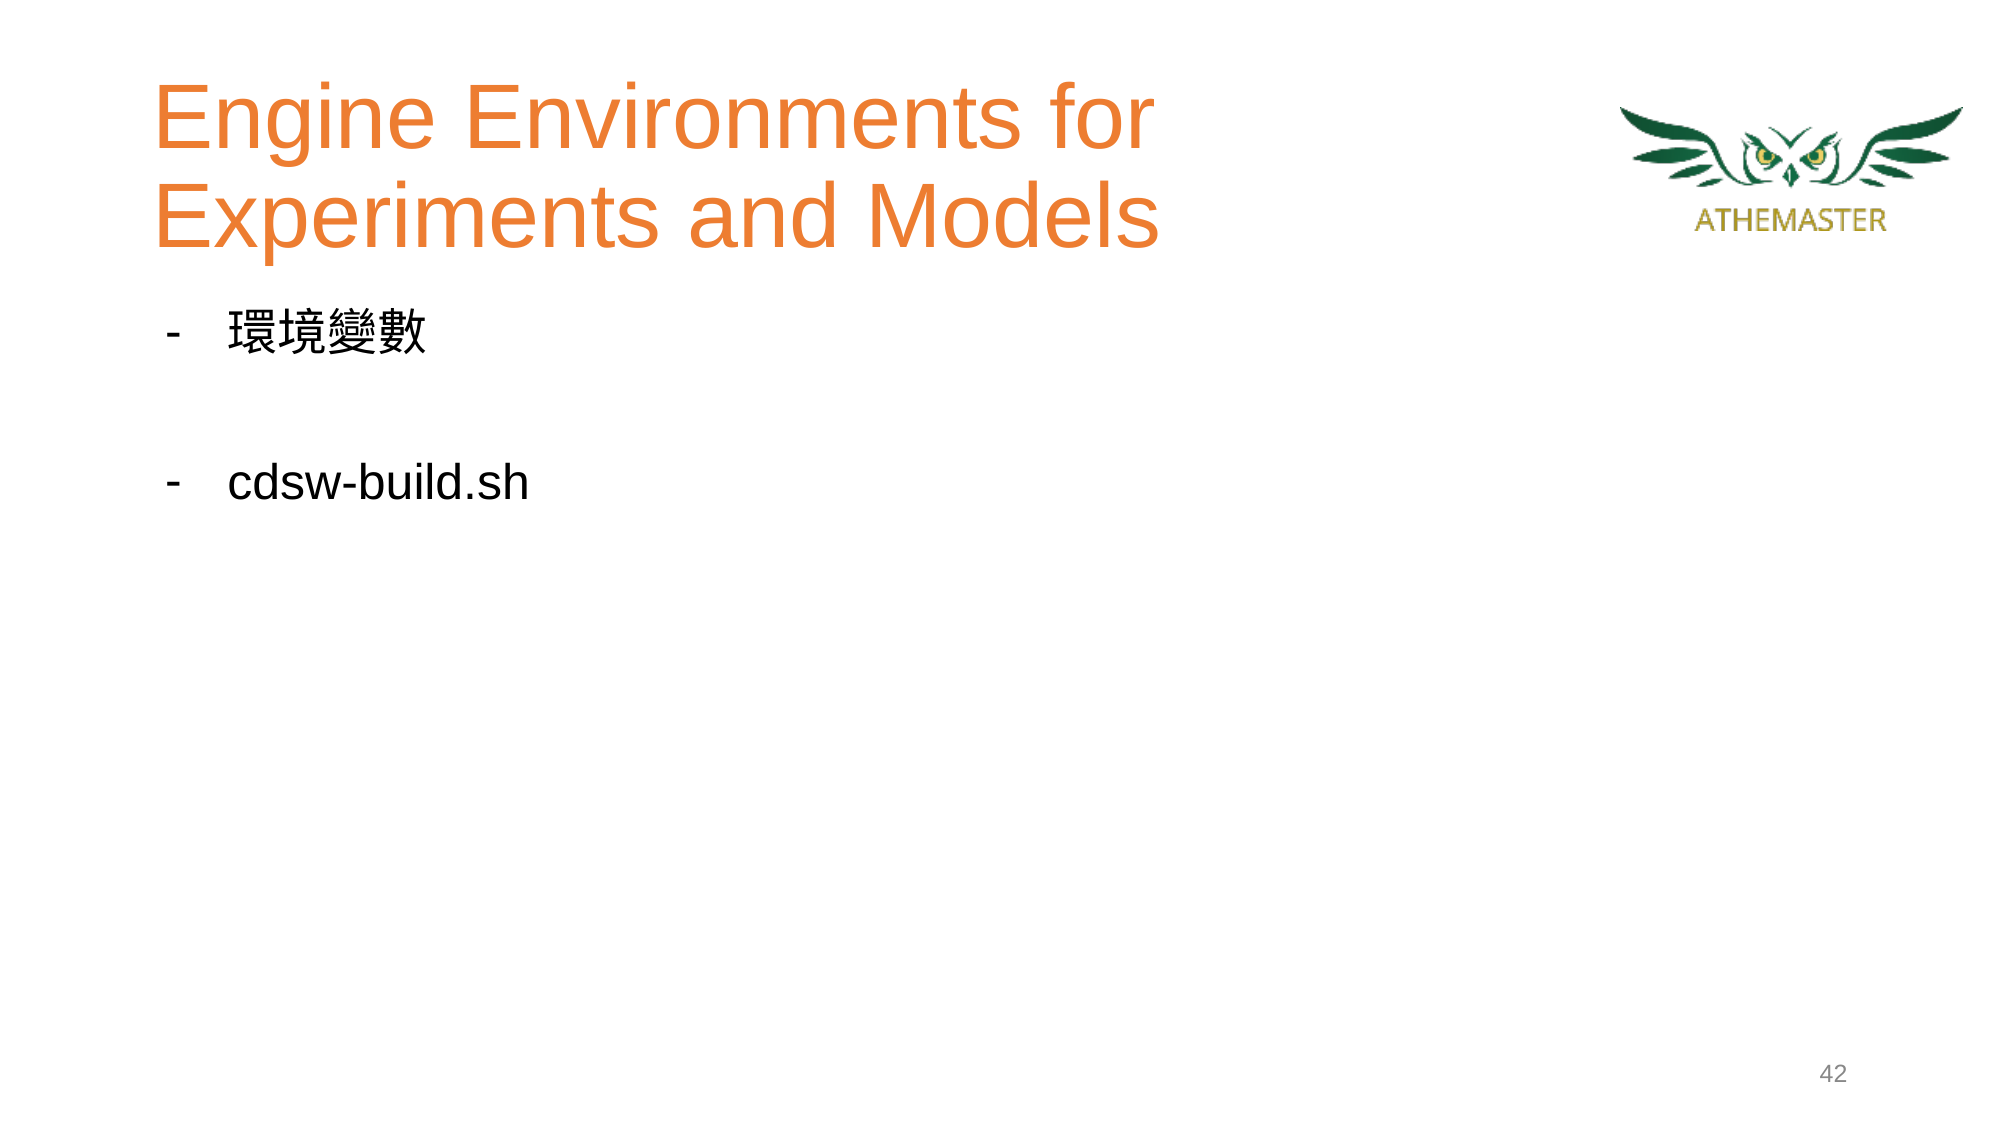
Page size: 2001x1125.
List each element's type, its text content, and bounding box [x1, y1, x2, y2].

title Engine Environments for Experiments and Models [137, 59, 1863, 278]
slide_number ‹#› [1412, 1042, 1863, 1103]
picture [1863, 107, 1963, 231]
list 環境變數 cdsw-build.sh [137, 299, 1863, 1014]
